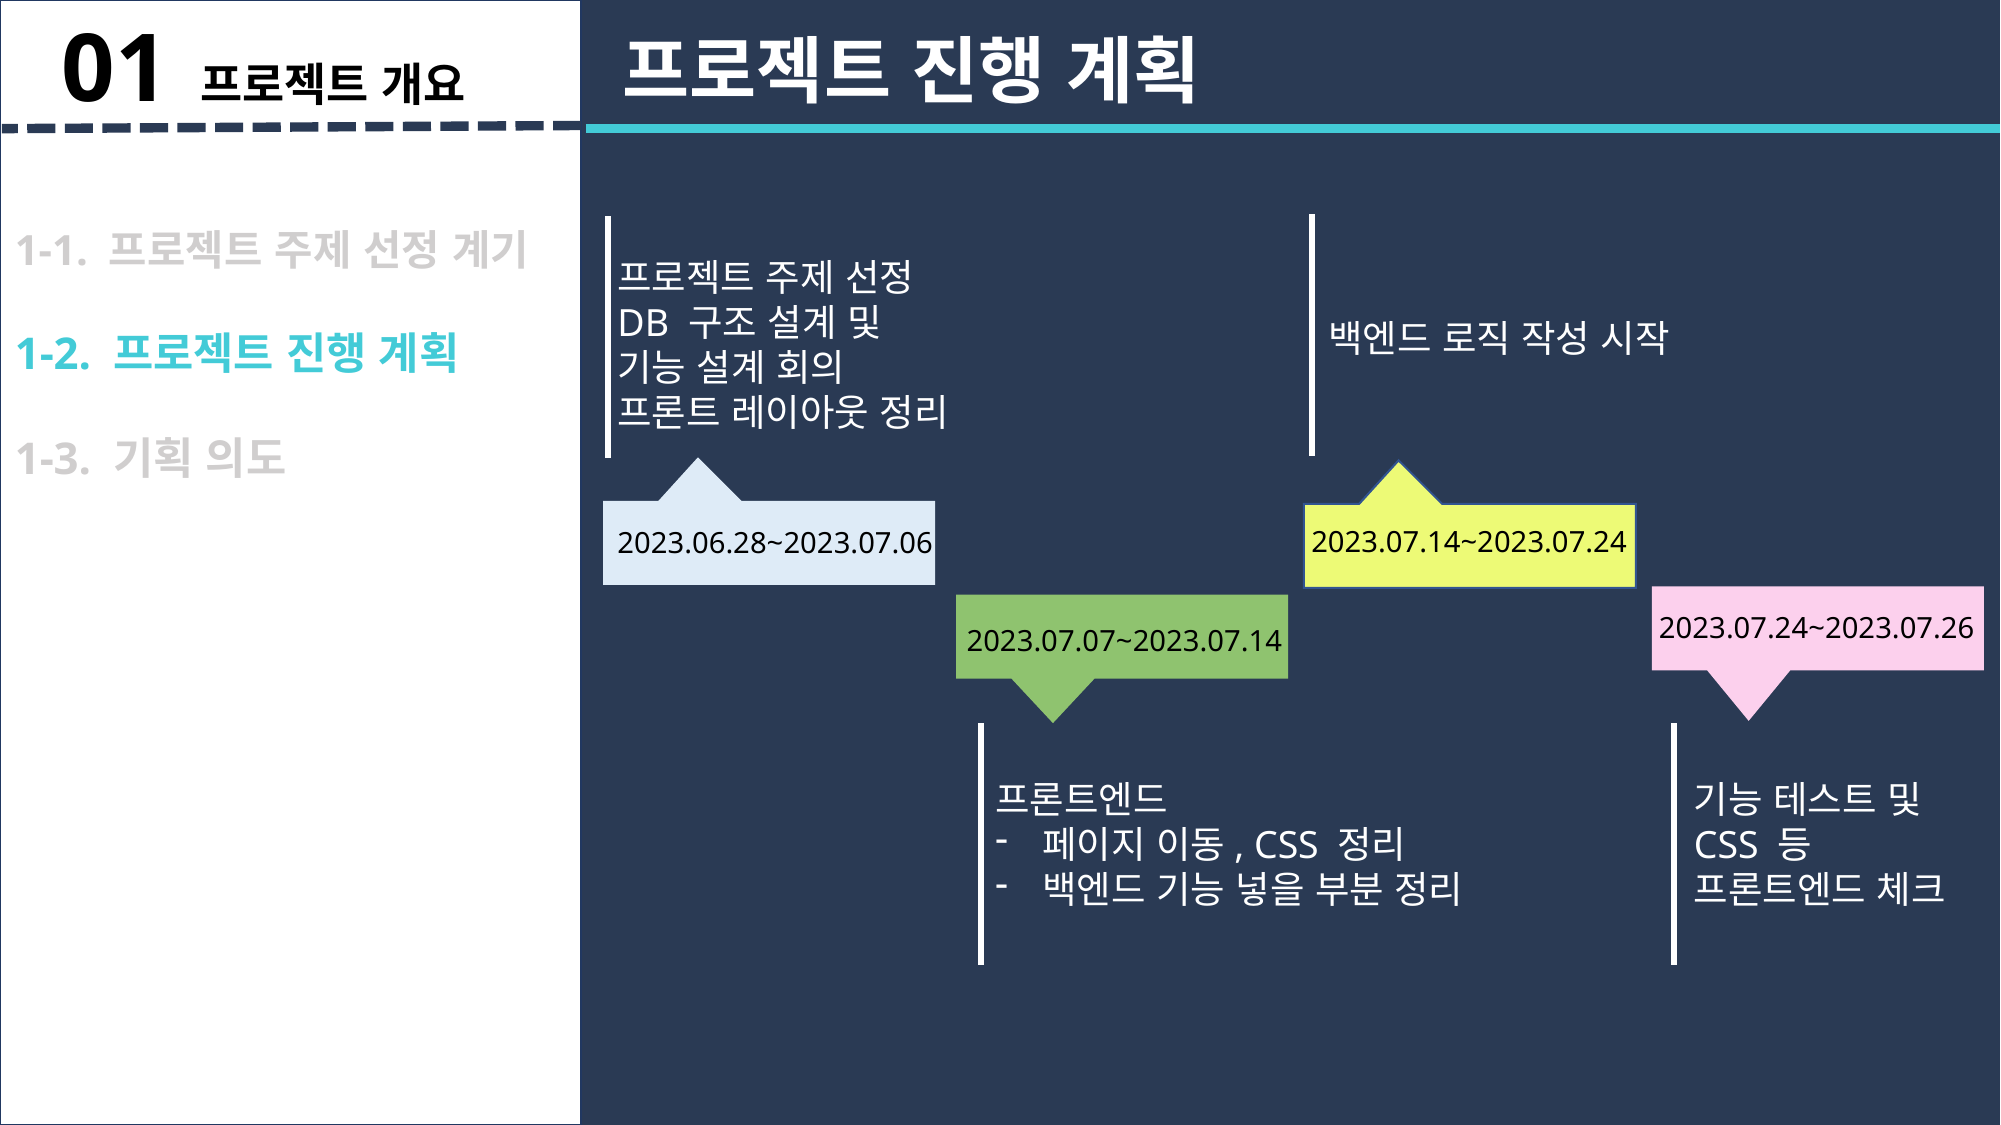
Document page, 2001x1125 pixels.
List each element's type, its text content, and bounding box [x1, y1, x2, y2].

text_box [1650, 652, 1985, 723]
text_box [955, 665, 1290, 725]
text_box 프로젝트 주제 선정 DB 구조 설계 및 기능 설계 회의 프론트 레이아웃 정리 [608, 247, 1026, 442]
text_box [602, 568, 937, 586]
text_box 2023.06.28~2023.07.06 [602, 517, 951, 568]
text_box [582, 154, 1927, 1125]
text_box 2023.07.24~2023.07.26 [1644, 601, 1992, 652]
text_box [955, 593, 1290, 614]
text_box 프로젝트 주제 선정 DB 구조 설계 및 기능 설계 회의 프론트 레이아웃 정리 [602, 247, 607, 442]
text_box 프론트엔드 페이지 이동, CSS 정리 백엔드 기능 넣을 부분 정리 [981, 768, 1564, 919]
text_box [527, 0, 582, 125]
text_box [1302, 566, 1637, 589]
text_box 01 프로젝트 개요 [0, 0, 527, 128]
text_box [602, 455, 937, 517]
text_box [0, 491, 582, 1125]
text_box [582, 0, 2000, 1125]
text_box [1, 125, 582, 129]
text_box [0, 128, 582, 216]
text_box [1650, 585, 1985, 601]
text_box 프로젝트 진행 계획 [607, 17, 1565, 120]
text_box 기능 테스트 및 CSS 등 프론트엔드 체크 [1679, 768, 1992, 919]
text_box 2023.07.14~2023.07.24 [1296, 515, 1644, 566]
text_box 백엔드 로직 작성 시작 [1313, 307, 1763, 368]
text_box 1-1. 프로젝트 주제 선정 계기 1-2. 프로젝트 진행 계획 1-3. 기획 의도 [0, 216, 597, 491]
text_box 2023.07.07~2023.07.14 [951, 614, 1300, 665]
text_box [1302, 458, 1637, 515]
